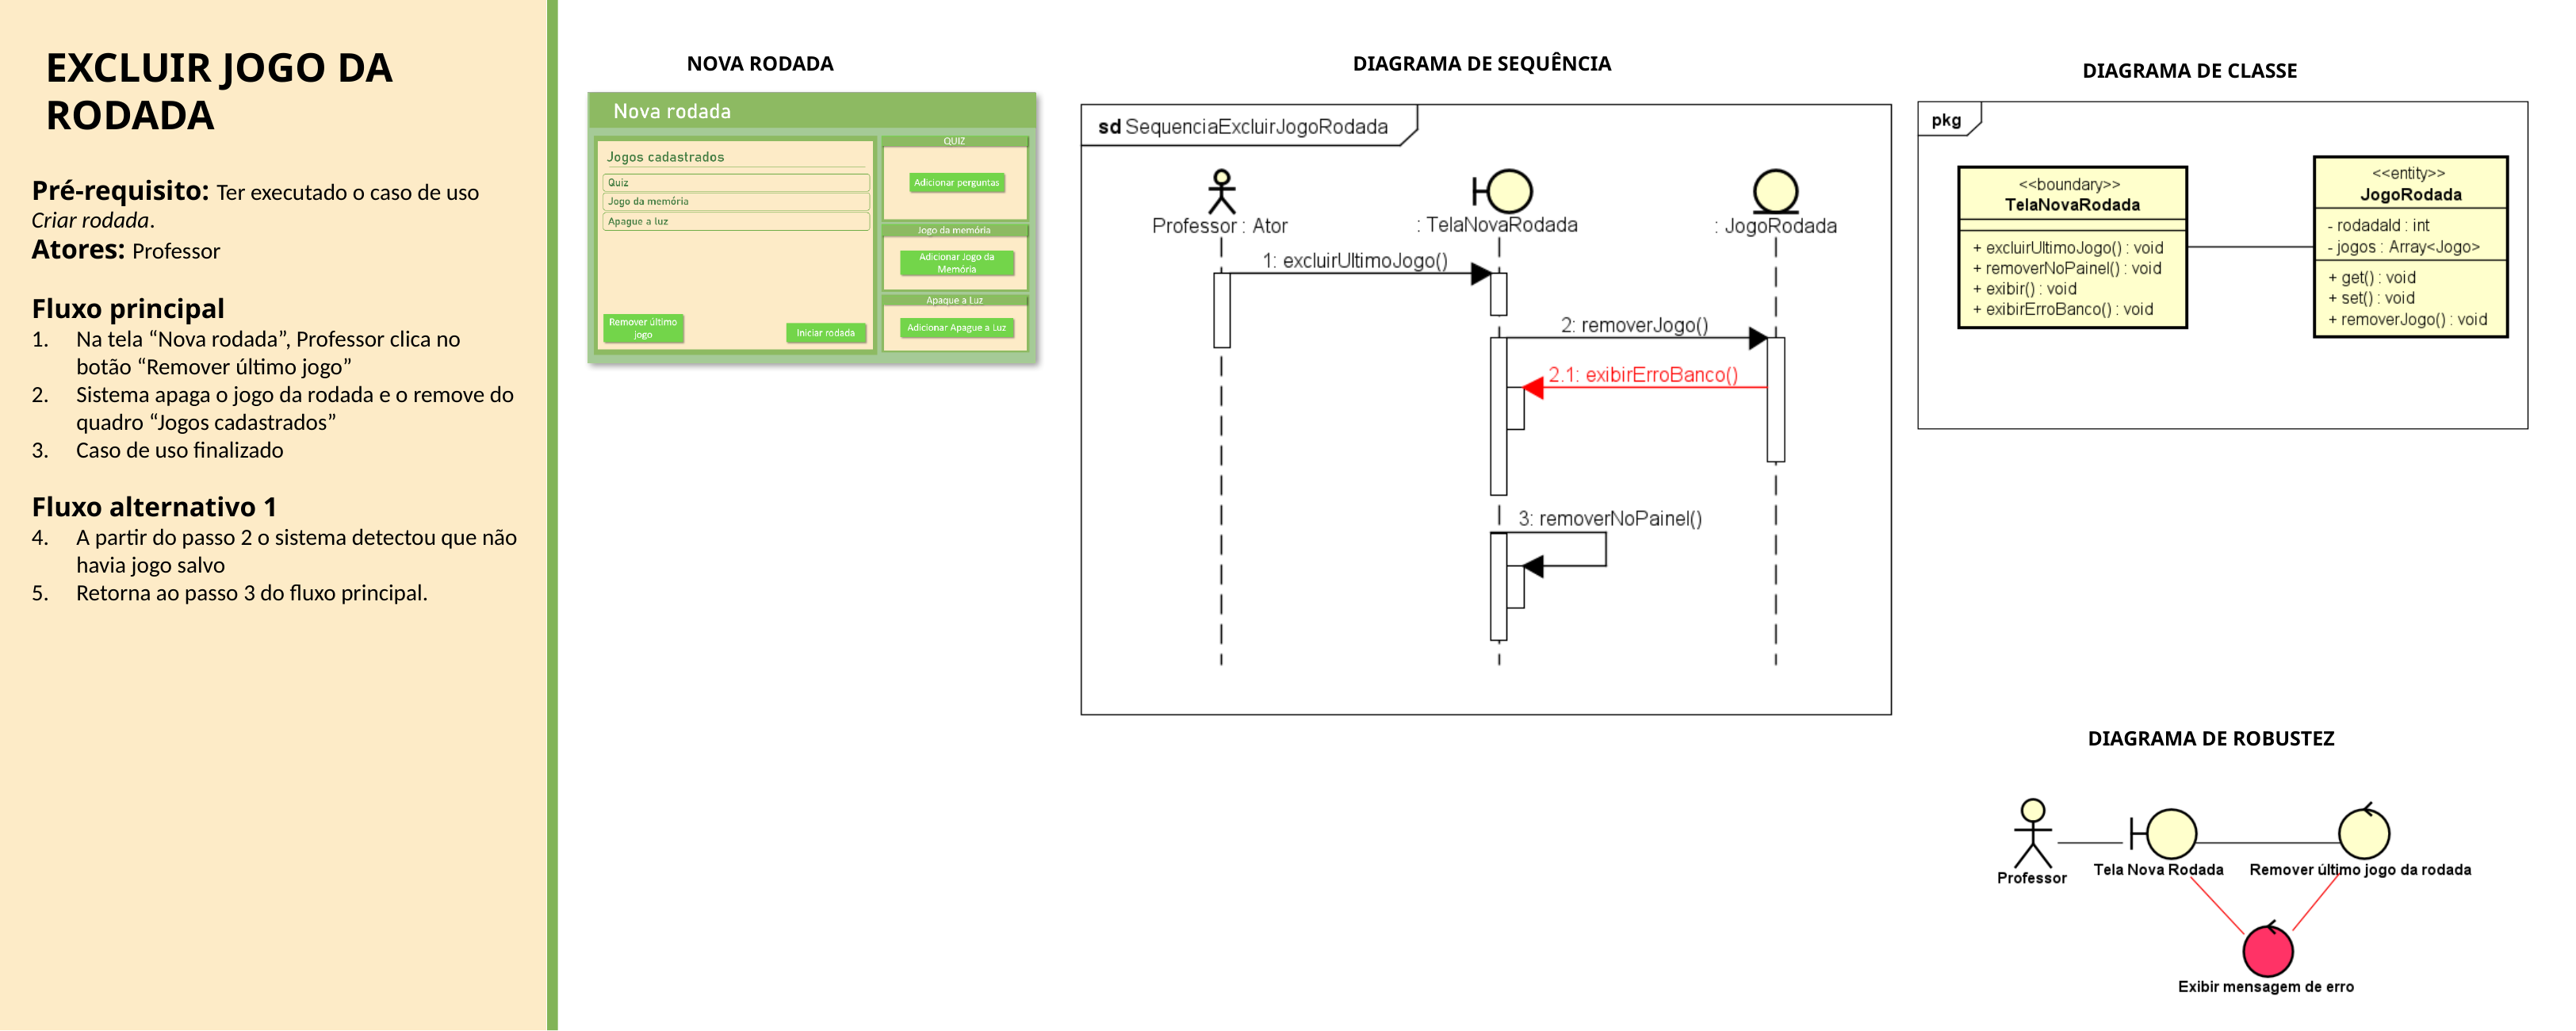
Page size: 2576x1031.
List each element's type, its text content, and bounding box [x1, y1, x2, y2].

text_box DIAGRAMA DE SEQUÊNCIA [1341, 45, 1841, 81]
text_box NOVA RODADA [675, 45, 1174, 81]
picture [1065, 88, 2542, 730]
text_box Pré-requisito: Ter executado o caso de uso Criar rodada. Atores: Professor Fluxo principal Na tela “Nova rodada”, Professor clica no botão “Remover último jogo” Sistema apaga o jogo da rodada e o remove do quadro “Jogos cadastrados” Caso de uso finalizado Fluxo alternativo 1 A partir do passo 2 o sistema detectou que não havia jogo salvo Retorna ao passo 3 do fluxo principal. [20, 167, 531, 649]
picture [1982, 782, 2490, 1007]
text_box DIAGRAMA DE ROBUSTEZ [2076, 719, 2576, 756]
picture [588, 90, 1036, 363]
text_box [0, 0, 546, 1031]
text_box EXCLUIR JOGO DA RODADA [33, 36, 534, 144]
text_box DIAGRAMA DE CLASSE [2070, 52, 2570, 88]
text_box [546, 0, 559, 1031]
